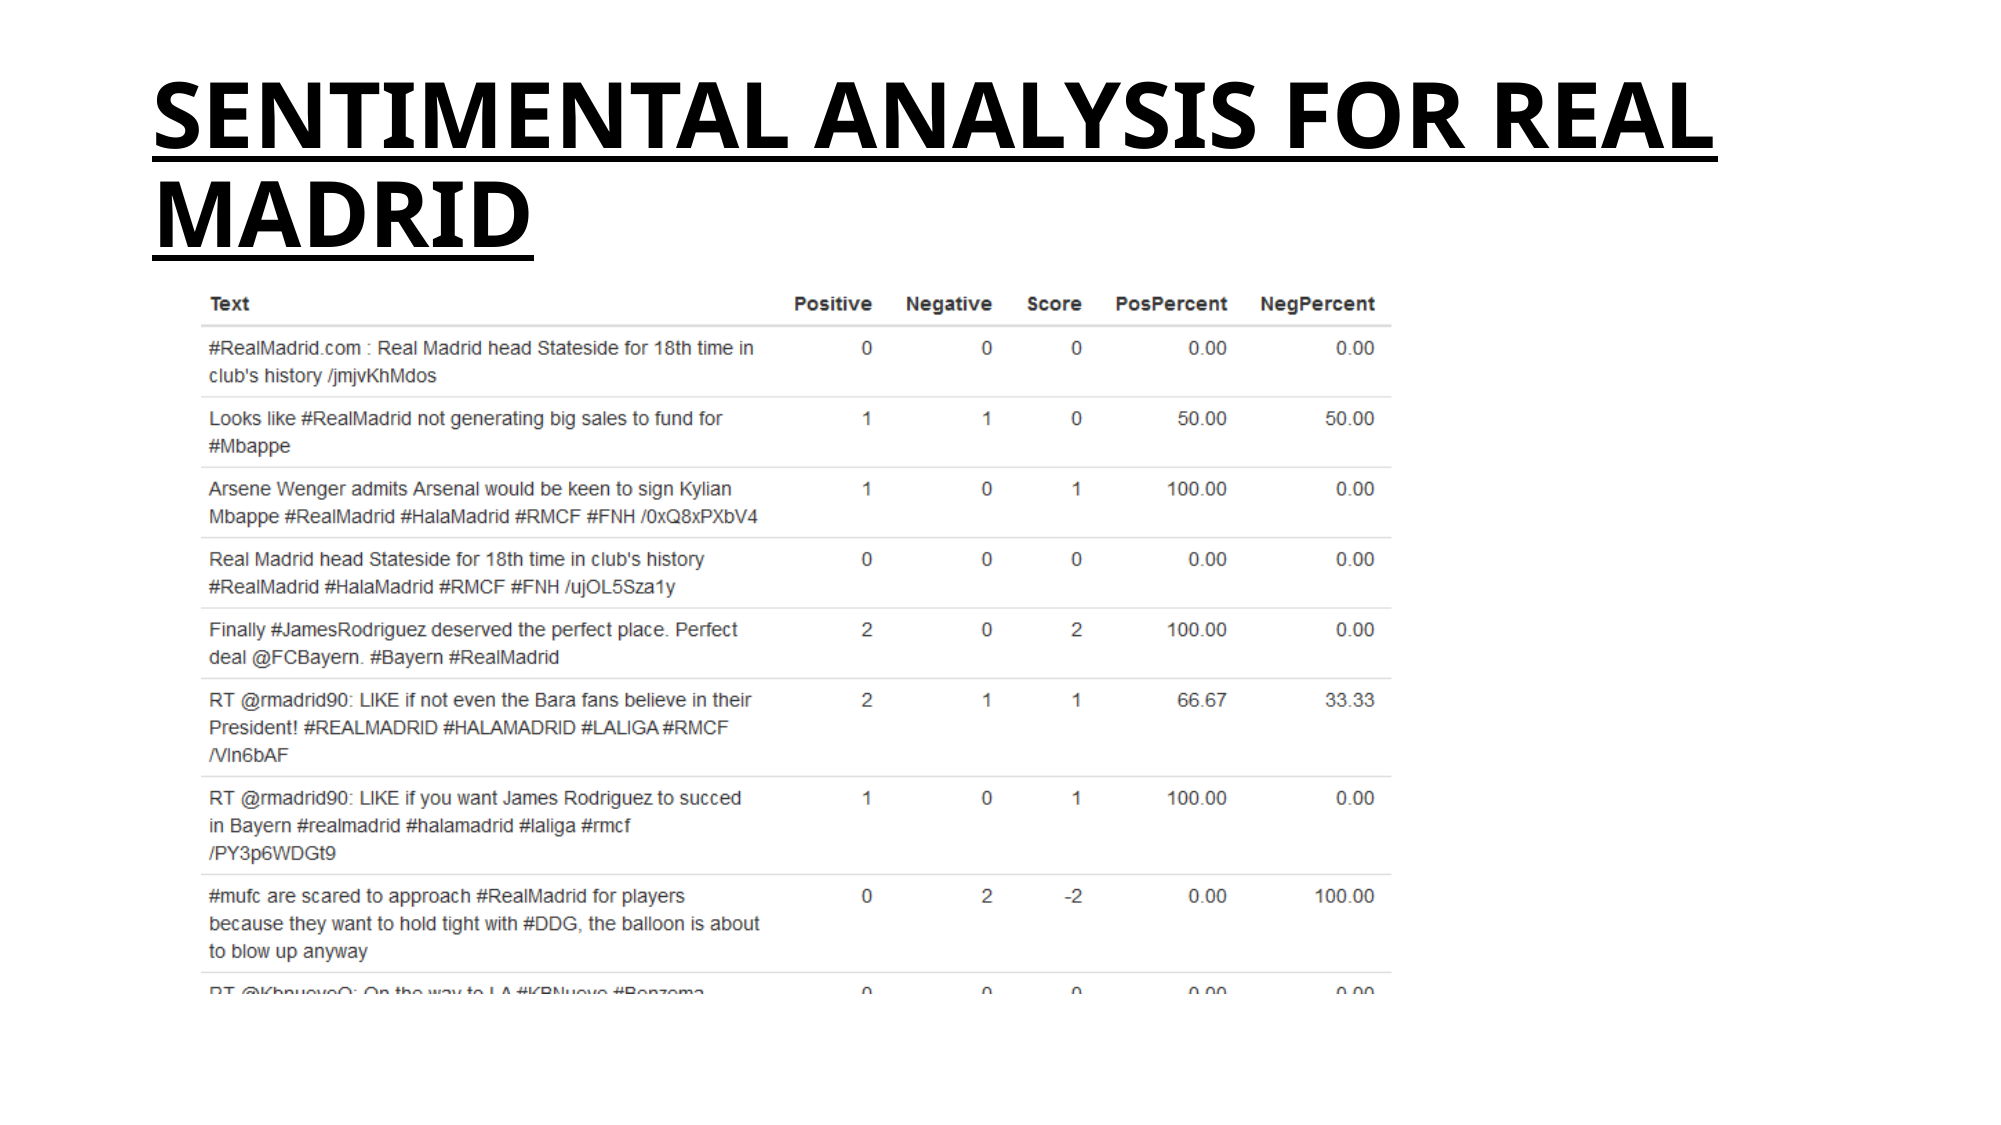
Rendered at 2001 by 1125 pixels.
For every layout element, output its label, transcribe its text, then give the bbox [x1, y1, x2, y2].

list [201, 279, 1404, 994]
title SENTIMENTAL ANALYSIS FOR REAL MADRID [137, 59, 1863, 278]
